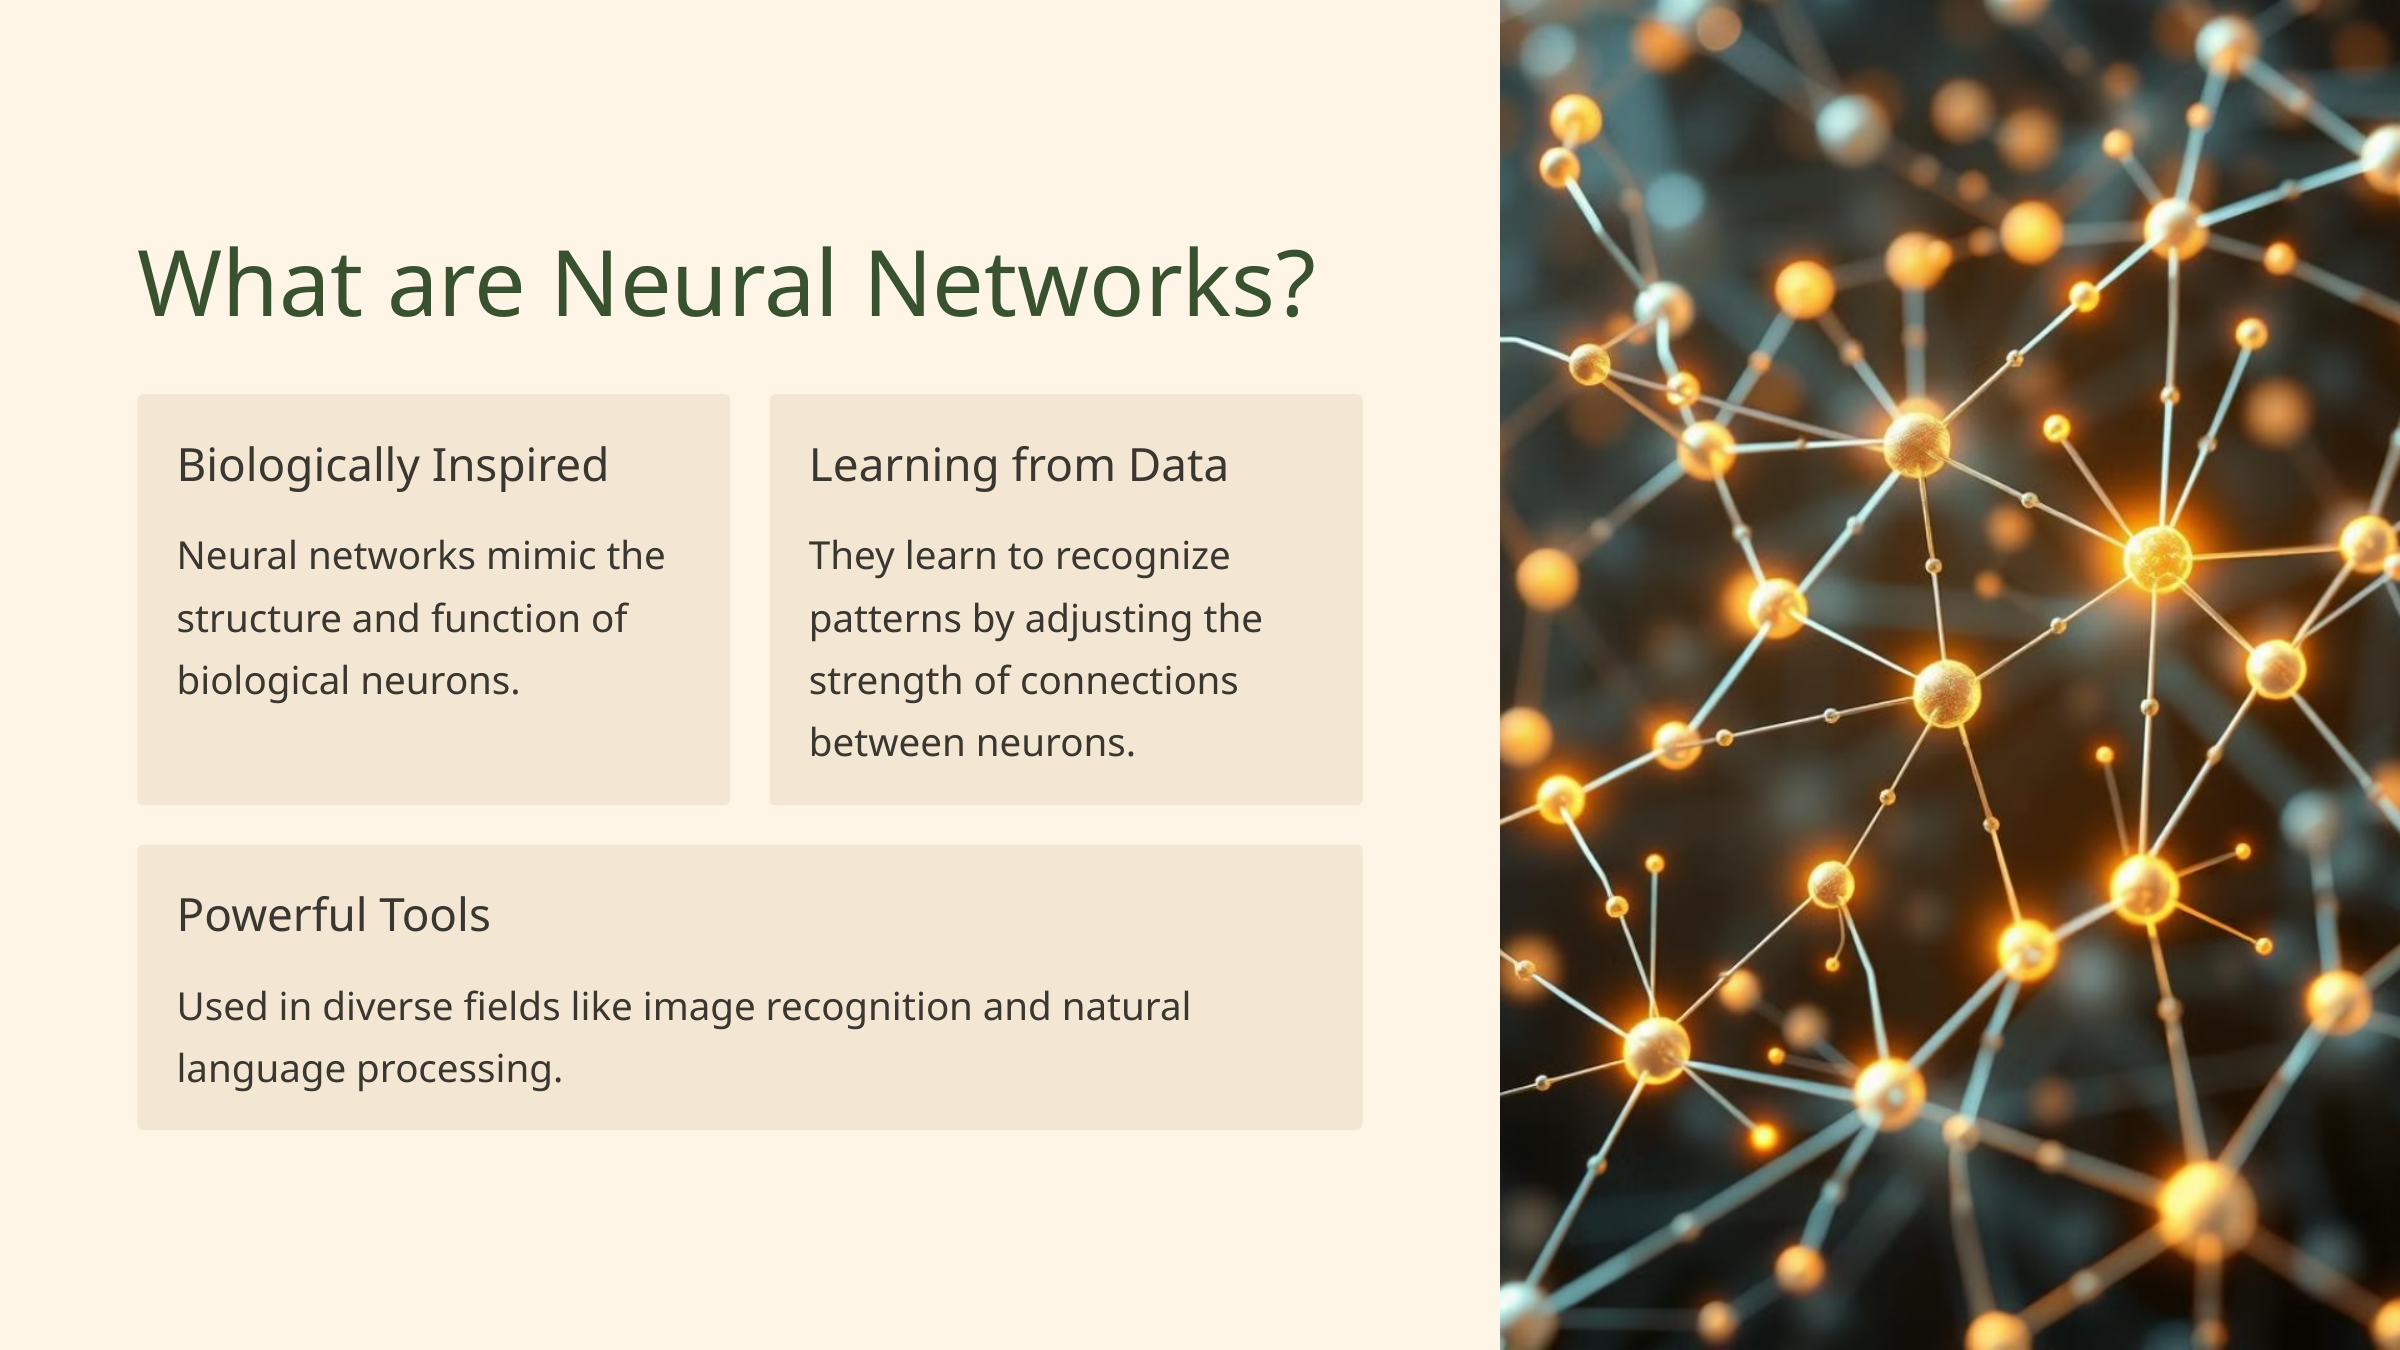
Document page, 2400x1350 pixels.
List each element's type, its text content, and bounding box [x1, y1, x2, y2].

text_box Used in diverse fields like image recognition and natural language processing. [176, 965, 1324, 1091]
text_box What are Neural Networks? [137, 219, 1326, 336]
picture [1499, 0, 2400, 1350]
text_box They learn to recognize patterns by adjusting the strength of connections between neurons. [808, 514, 1324, 767]
text_box [137, 844, 1363, 1131]
text_box Powerful Tools [176, 883, 639, 942]
text_box Learning from Data [808, 433, 1271, 492]
text_box Biologically Inspired [176, 433, 639, 492]
text_box Neural networks mimic the structure and function of biological neurons. [176, 514, 692, 704]
text_box [769, 394, 1363, 806]
text_box [137, 394, 731, 806]
